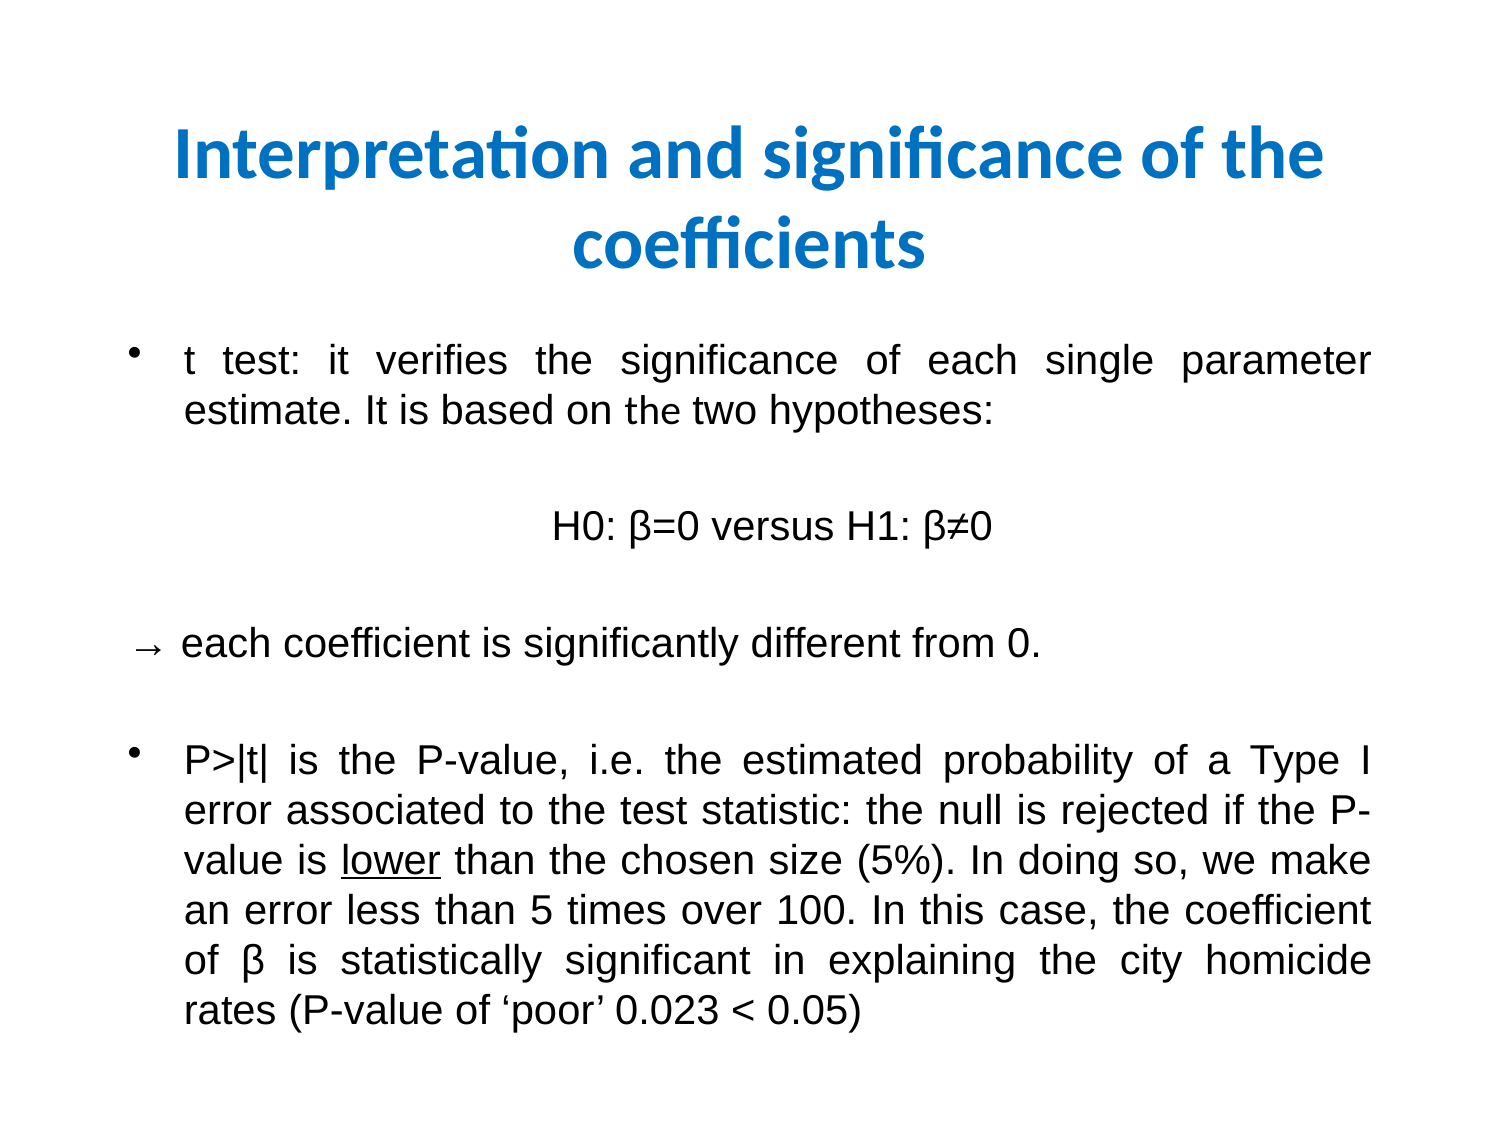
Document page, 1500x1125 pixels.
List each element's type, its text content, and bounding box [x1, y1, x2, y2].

title Interpretation and significance of the coefficients [112, 99, 1388, 288]
list t test: it verifies the significance of each single parameter estimate. It is based on the two hypotheses: H0: β=0 versus H1: β≠0 → each coefficient is significantly different from 0. P>|t| is the P-value, i.e. the estimated probability of a Type I error associated to the test statistic: the null is rejected if the P-value is lower than the chosen size (5%). In doing so, we make an error less than 5 times over 100. In this case, the coefficient of β is statistically significant in explaining the city homicide rates (P-value of ‘poor’ 0.023 < 0.05) [112, 324, 1388, 1088]
